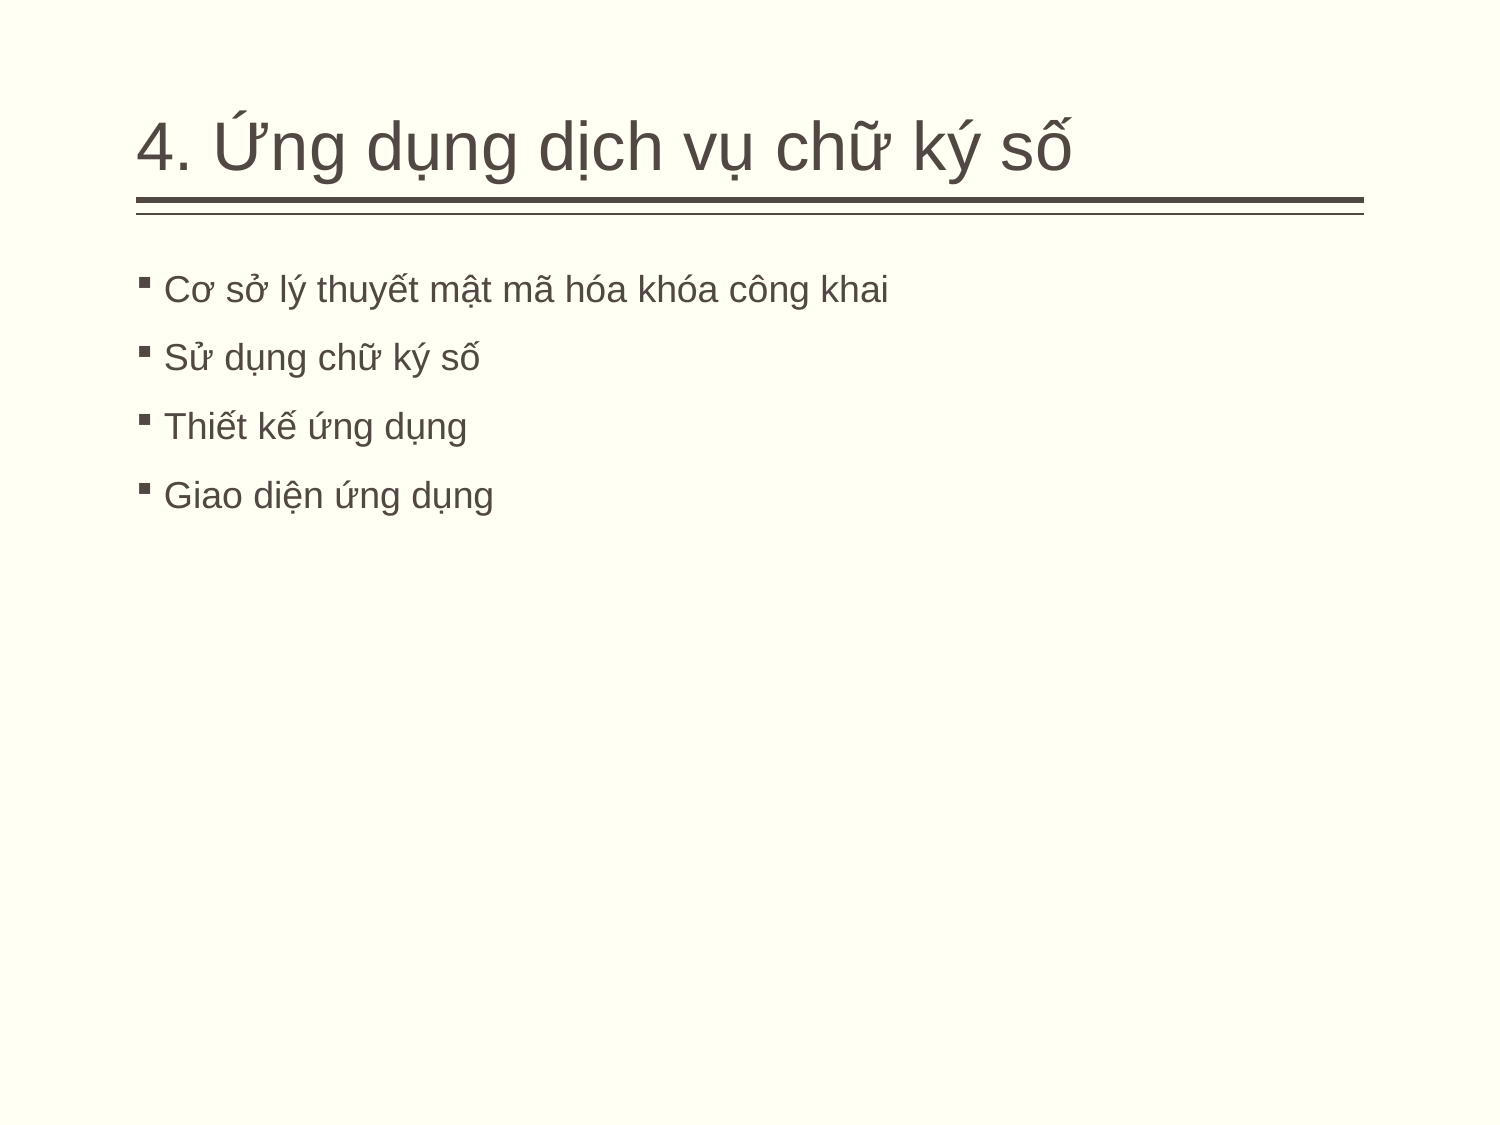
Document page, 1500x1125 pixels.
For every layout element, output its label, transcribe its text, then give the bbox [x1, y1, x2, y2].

title 4. Ứng dụng dịch vụ chữ ký số [135, 12, 1364, 193]
list Cơ sở lý thuyết mật mã hóa khóa công khai Sử dụng chữ ký số Thiết kế ứng dụng Giao diện ứng dụng [135, 262, 1364, 1013]
